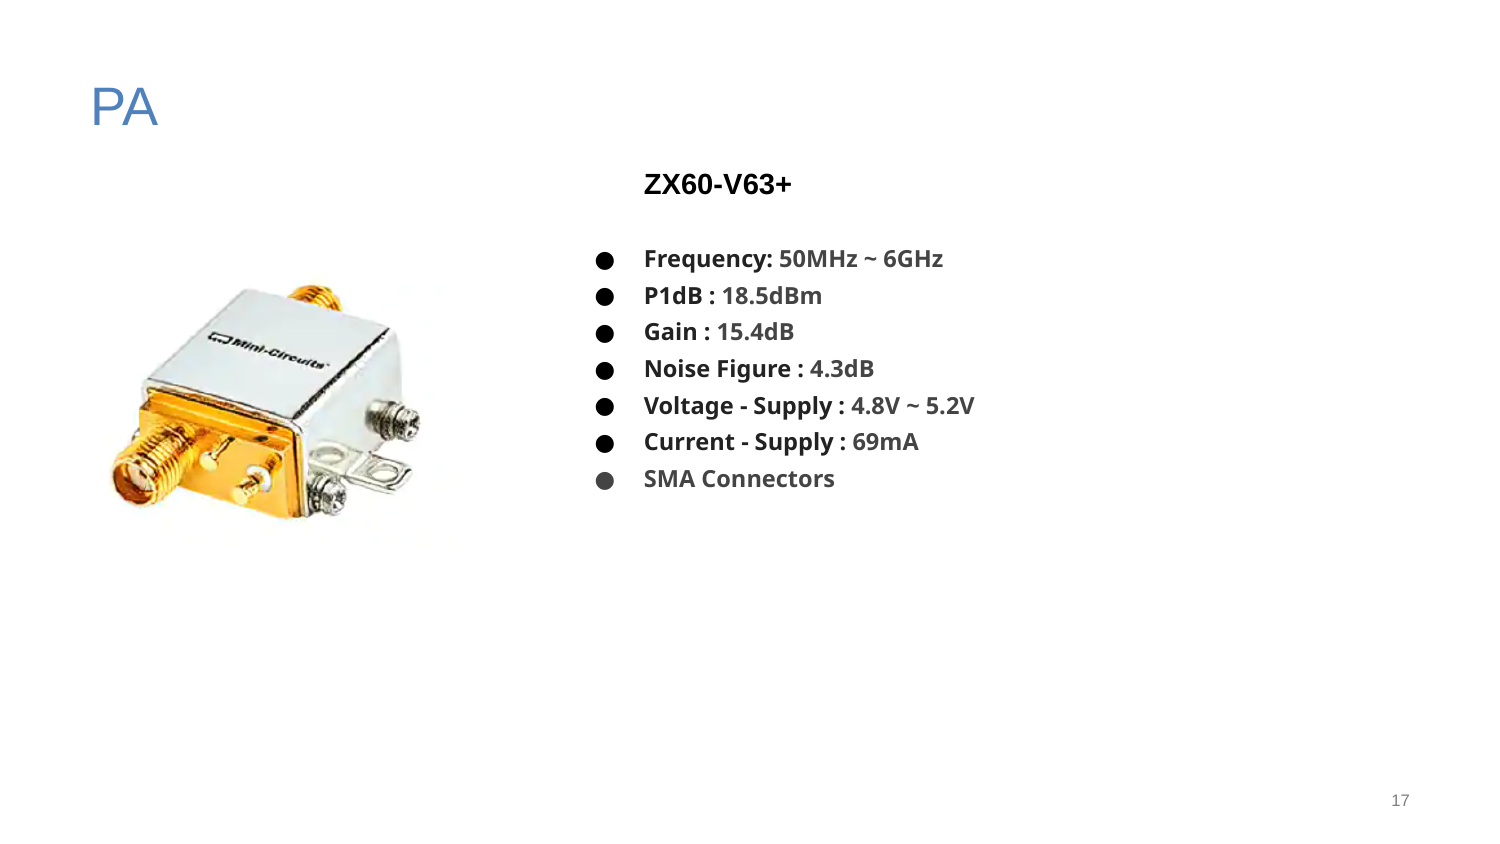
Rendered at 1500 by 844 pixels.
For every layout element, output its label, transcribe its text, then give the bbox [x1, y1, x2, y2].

title PA [75, 33, 1425, 175]
picture [74, 196, 453, 550]
list ZX60-V63+ Frequency: 50MHz ~ 6GHz P1dB : 18.5dBm Gain : 15.4dB Noise Figure : 4.3dB Voltage - Supply : 4.8V ~ 5.2V Current - Supply : 69mA SMA Connectors [553, 158, 1220, 570]
slide_number 17 [1200, 782, 1425, 827]
